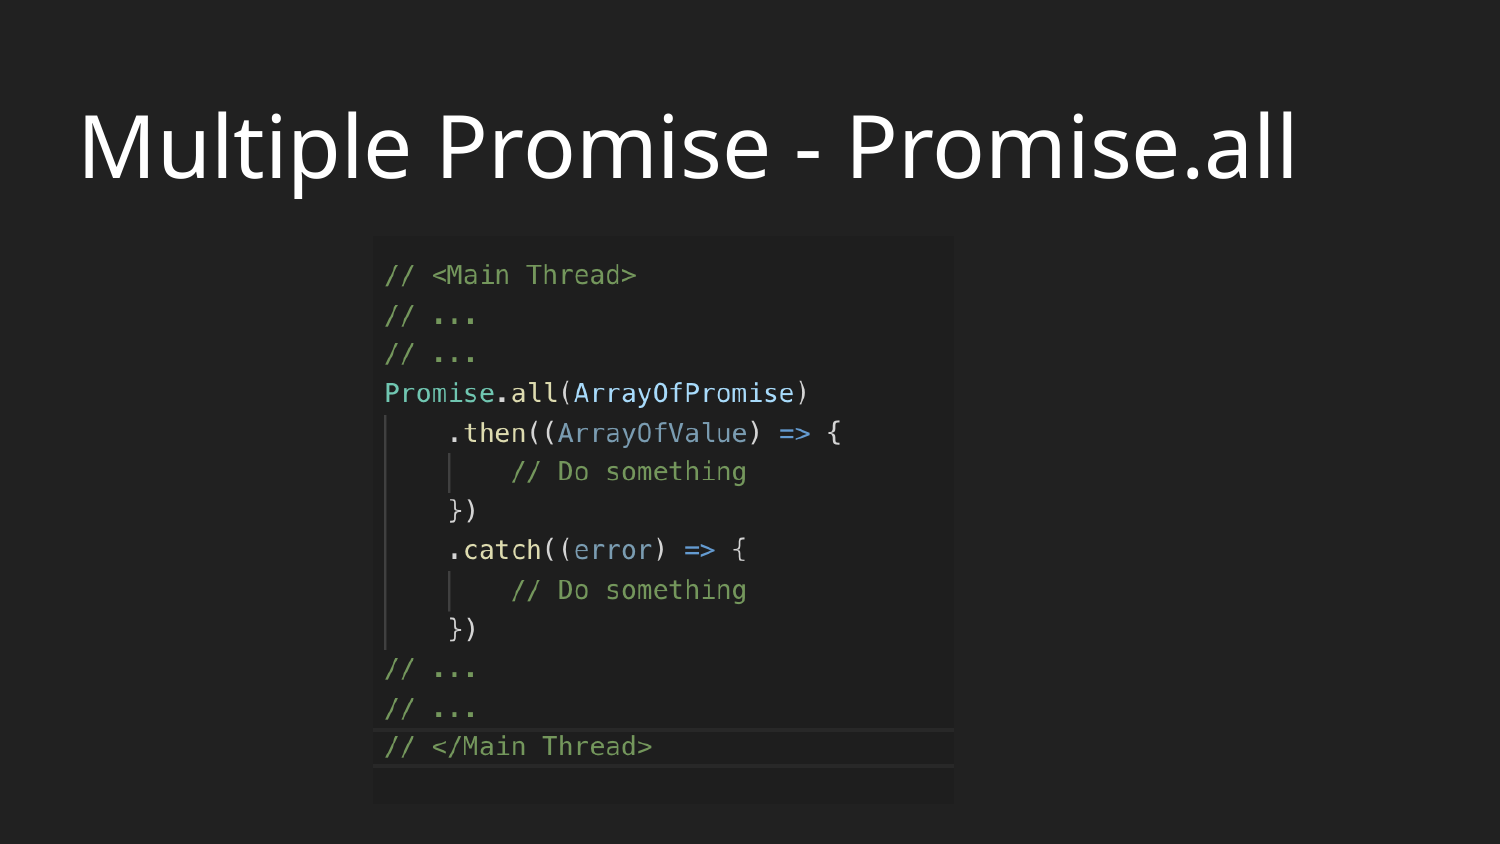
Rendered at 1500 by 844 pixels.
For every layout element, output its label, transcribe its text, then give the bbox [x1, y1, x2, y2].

picture [373, 235, 954, 804]
text_box Multiple Promise - Promise.all [62, 60, 1412, 227]
